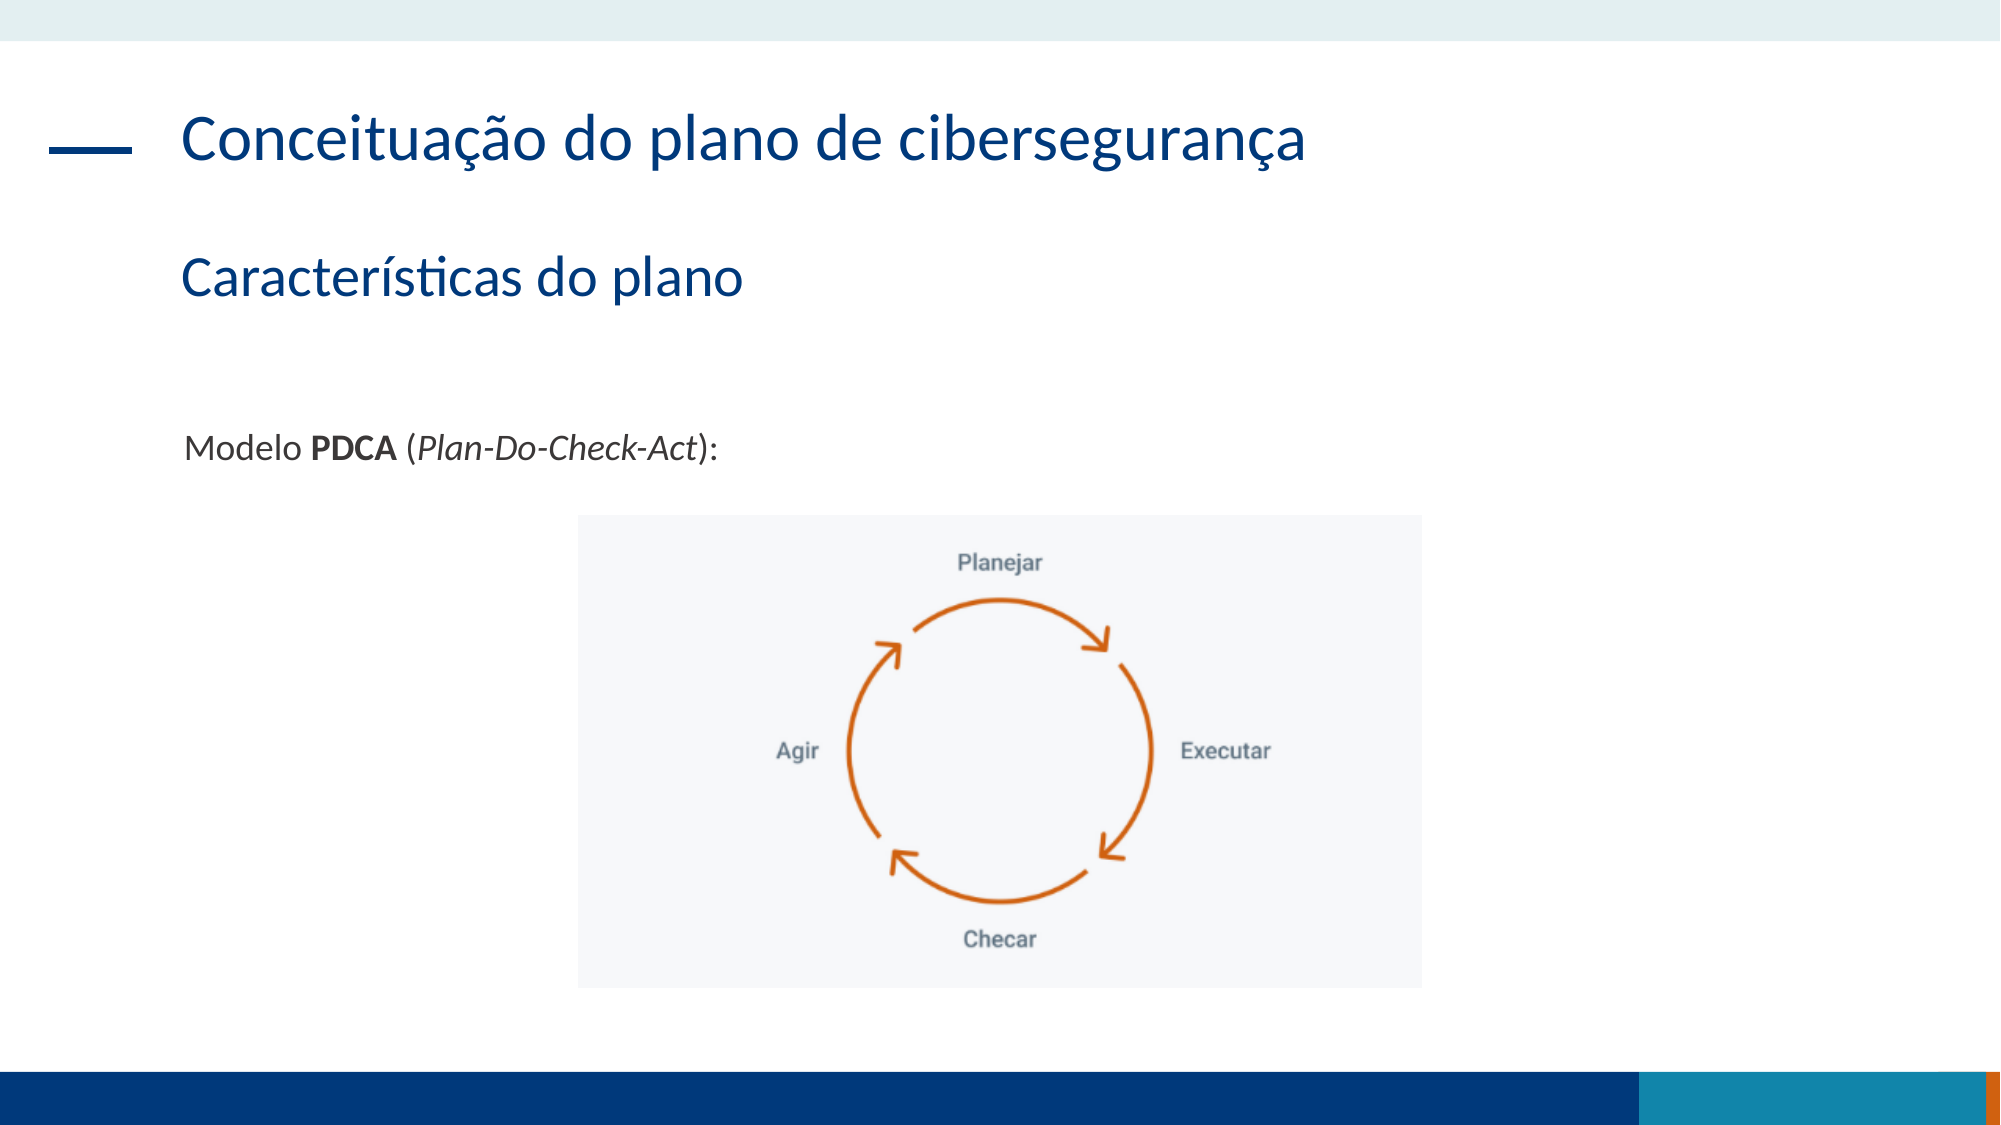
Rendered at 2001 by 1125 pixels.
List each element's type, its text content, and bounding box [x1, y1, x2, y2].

list Conceituação do plano de cibersegurança [167, 95, 1833, 237]
list Características do plano [167, 238, 1833, 380]
picture [578, 515, 1422, 988]
text_box Modelo PDCA (Plan-Do-Check-Act): [169, 415, 1170, 475]
